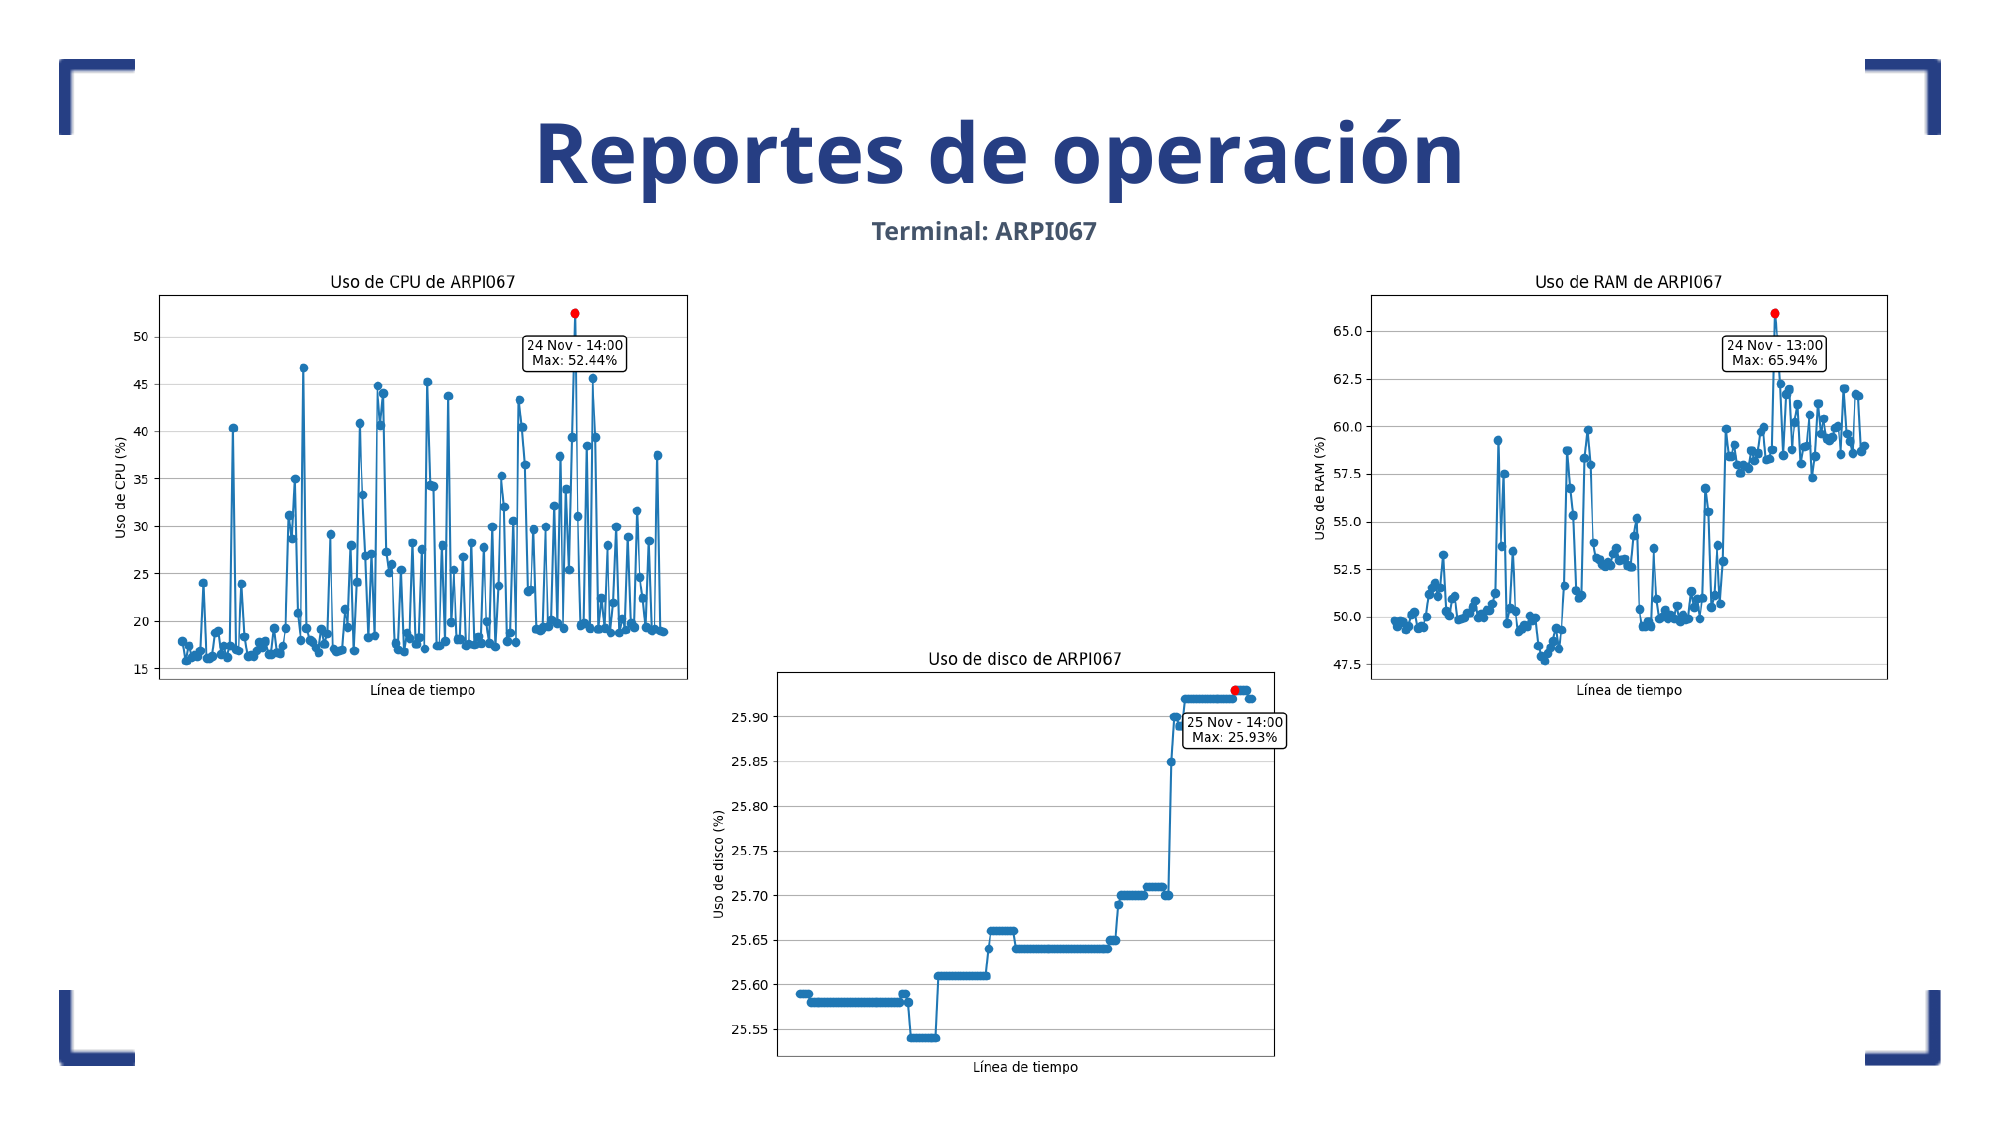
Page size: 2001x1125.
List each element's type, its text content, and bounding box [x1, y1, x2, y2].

picture [1300, 260, 1901, 711]
text_box Reportes de operación [439, 55, 1561, 201]
text_box Terminal: ARPI067 [424, 163, 1545, 254]
picture [100, 260, 1299, 1088]
